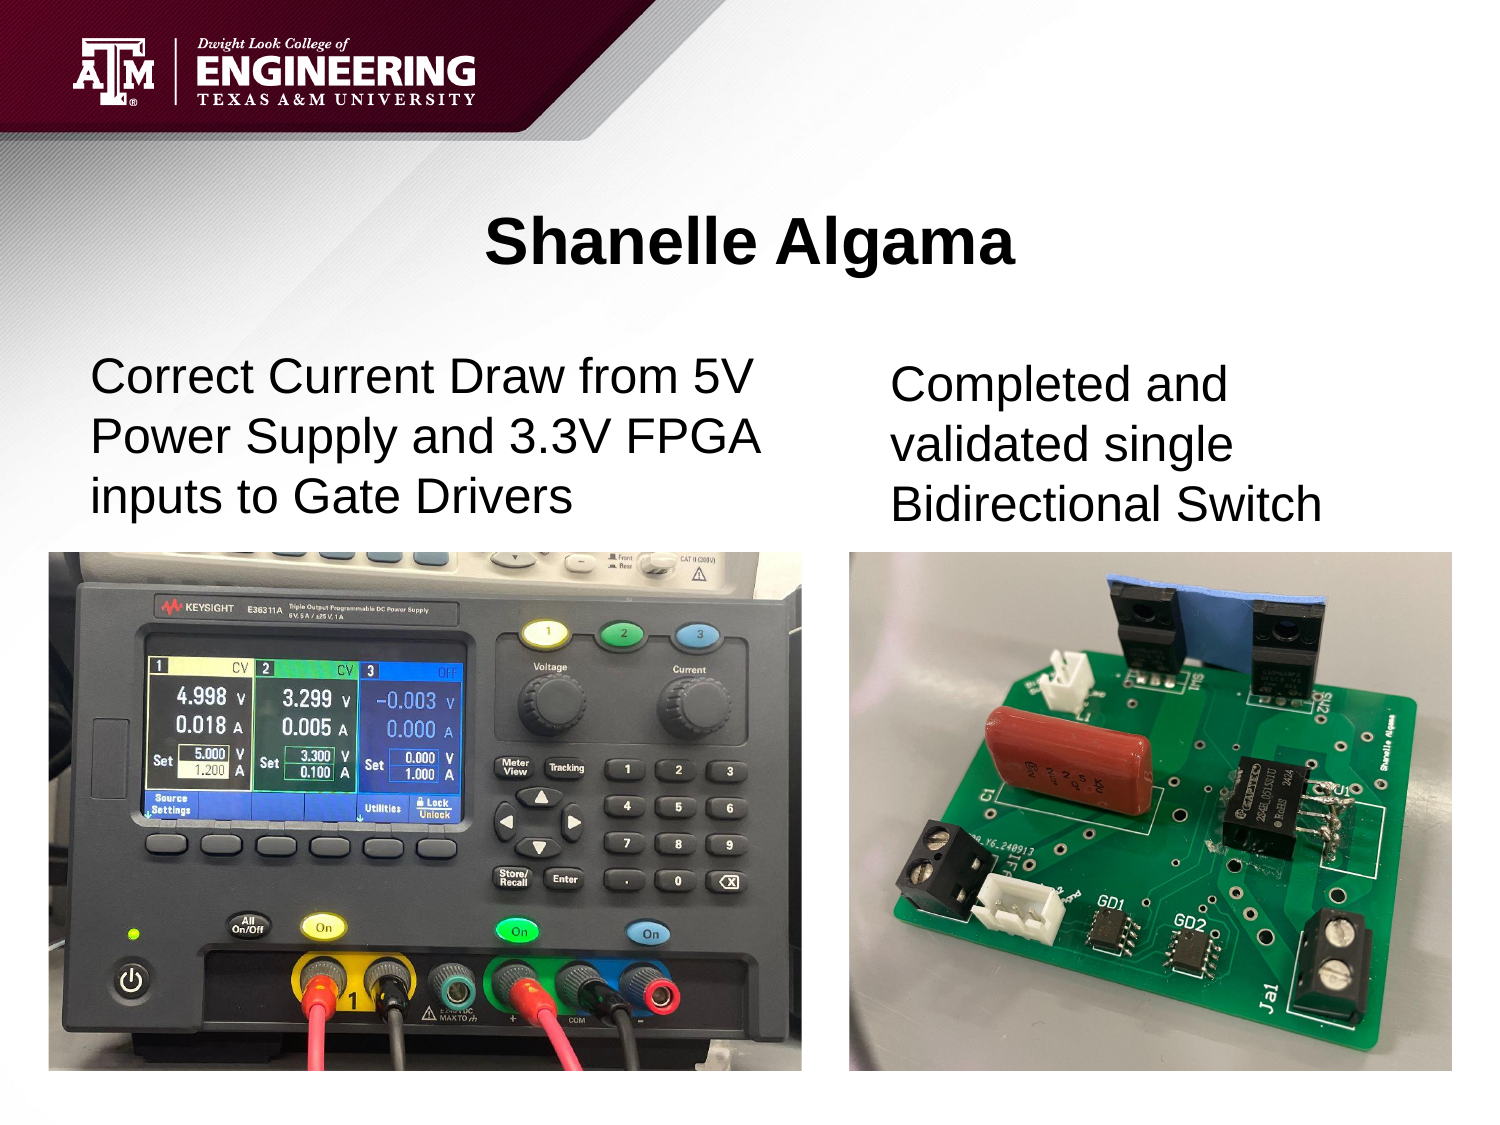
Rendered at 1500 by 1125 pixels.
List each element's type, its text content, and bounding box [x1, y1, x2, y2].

picture [0, 0, 1500, 1125]
text_box Completed and validated single Bidirectional Switch [875, 336, 1451, 526]
list Correct Current Draw from 5V Power Supply and 3.3V FPGA inputs to Gate Drivers [75, 336, 802, 552]
title Shanelle Algama [75, 172, 1425, 304]
